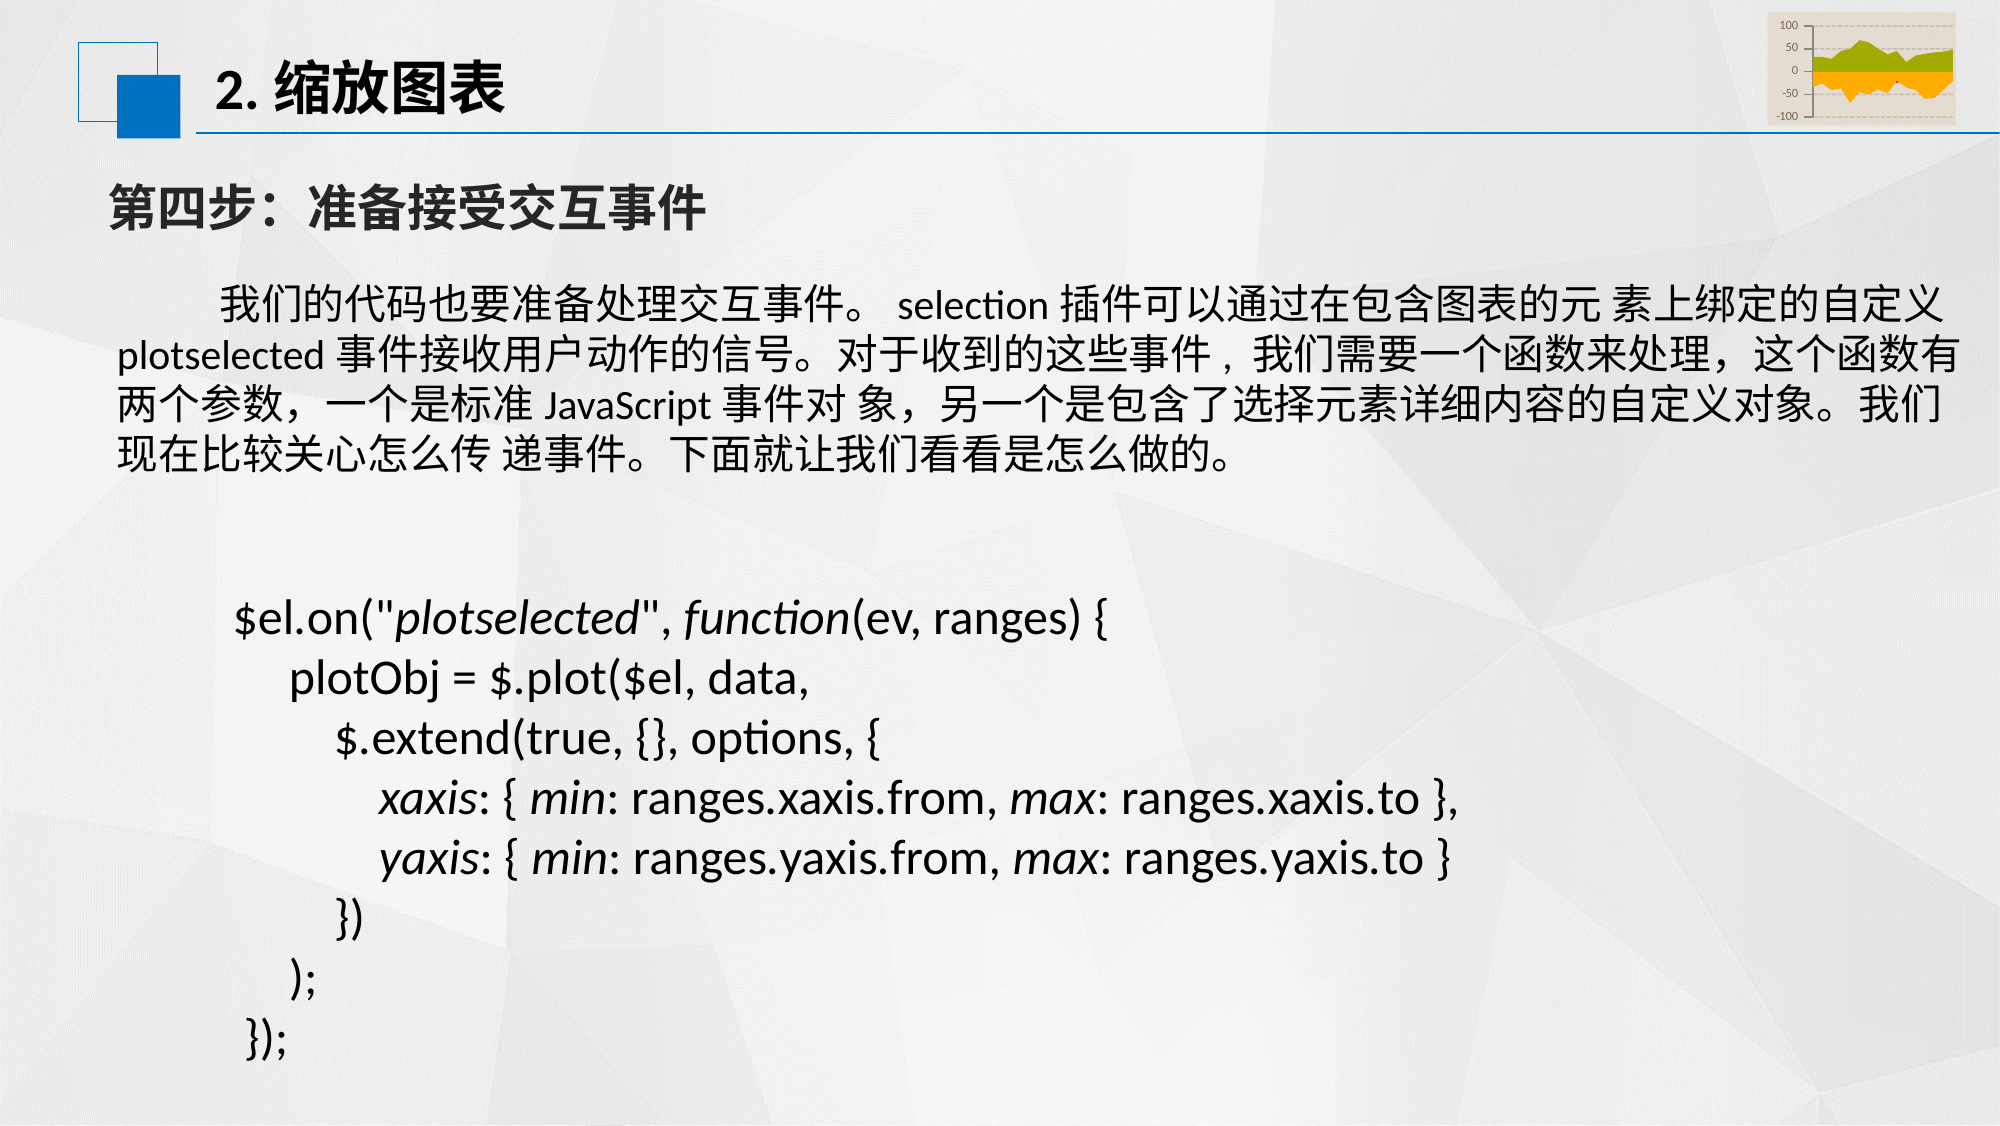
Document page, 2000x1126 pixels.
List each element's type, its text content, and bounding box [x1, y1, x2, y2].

picture [0, 0, 2000, 1126]
text_box 我们的代码也要准备处理交互事件。selection插件可以通过在包含图表的元 素上绑定的自定义plotselected事件接收用户动作的信号。对于收到的这些事件, 我们需要一个函数来处理，这个函数有两个参数，一个是标准JavaScript事件对 象，另一个是包含了选择元素详细内容的自定义对象。我们现在比较关心怎么传 递事件。下面就让我们看看是怎么做的。 [102, 270, 1981, 536]
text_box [1767, 12, 1957, 126]
text_box 第四步：准备接受交互事件 [43, 169, 1437, 244]
text_box $el.on("plotselected", function(ev, ranges) { plotObj = $.plot($el, data, $.extend(true, {}, options, { xaxis: { min: ranges.xaxis.from, max: ranges.xaxis.to }, yaxis: { min: ranges.yaxis.from, max: ranges.yaxis.to } }) ); }); [139, 577, 1954, 1072]
title 2.缩放图表 [194, 42, 988, 130]
